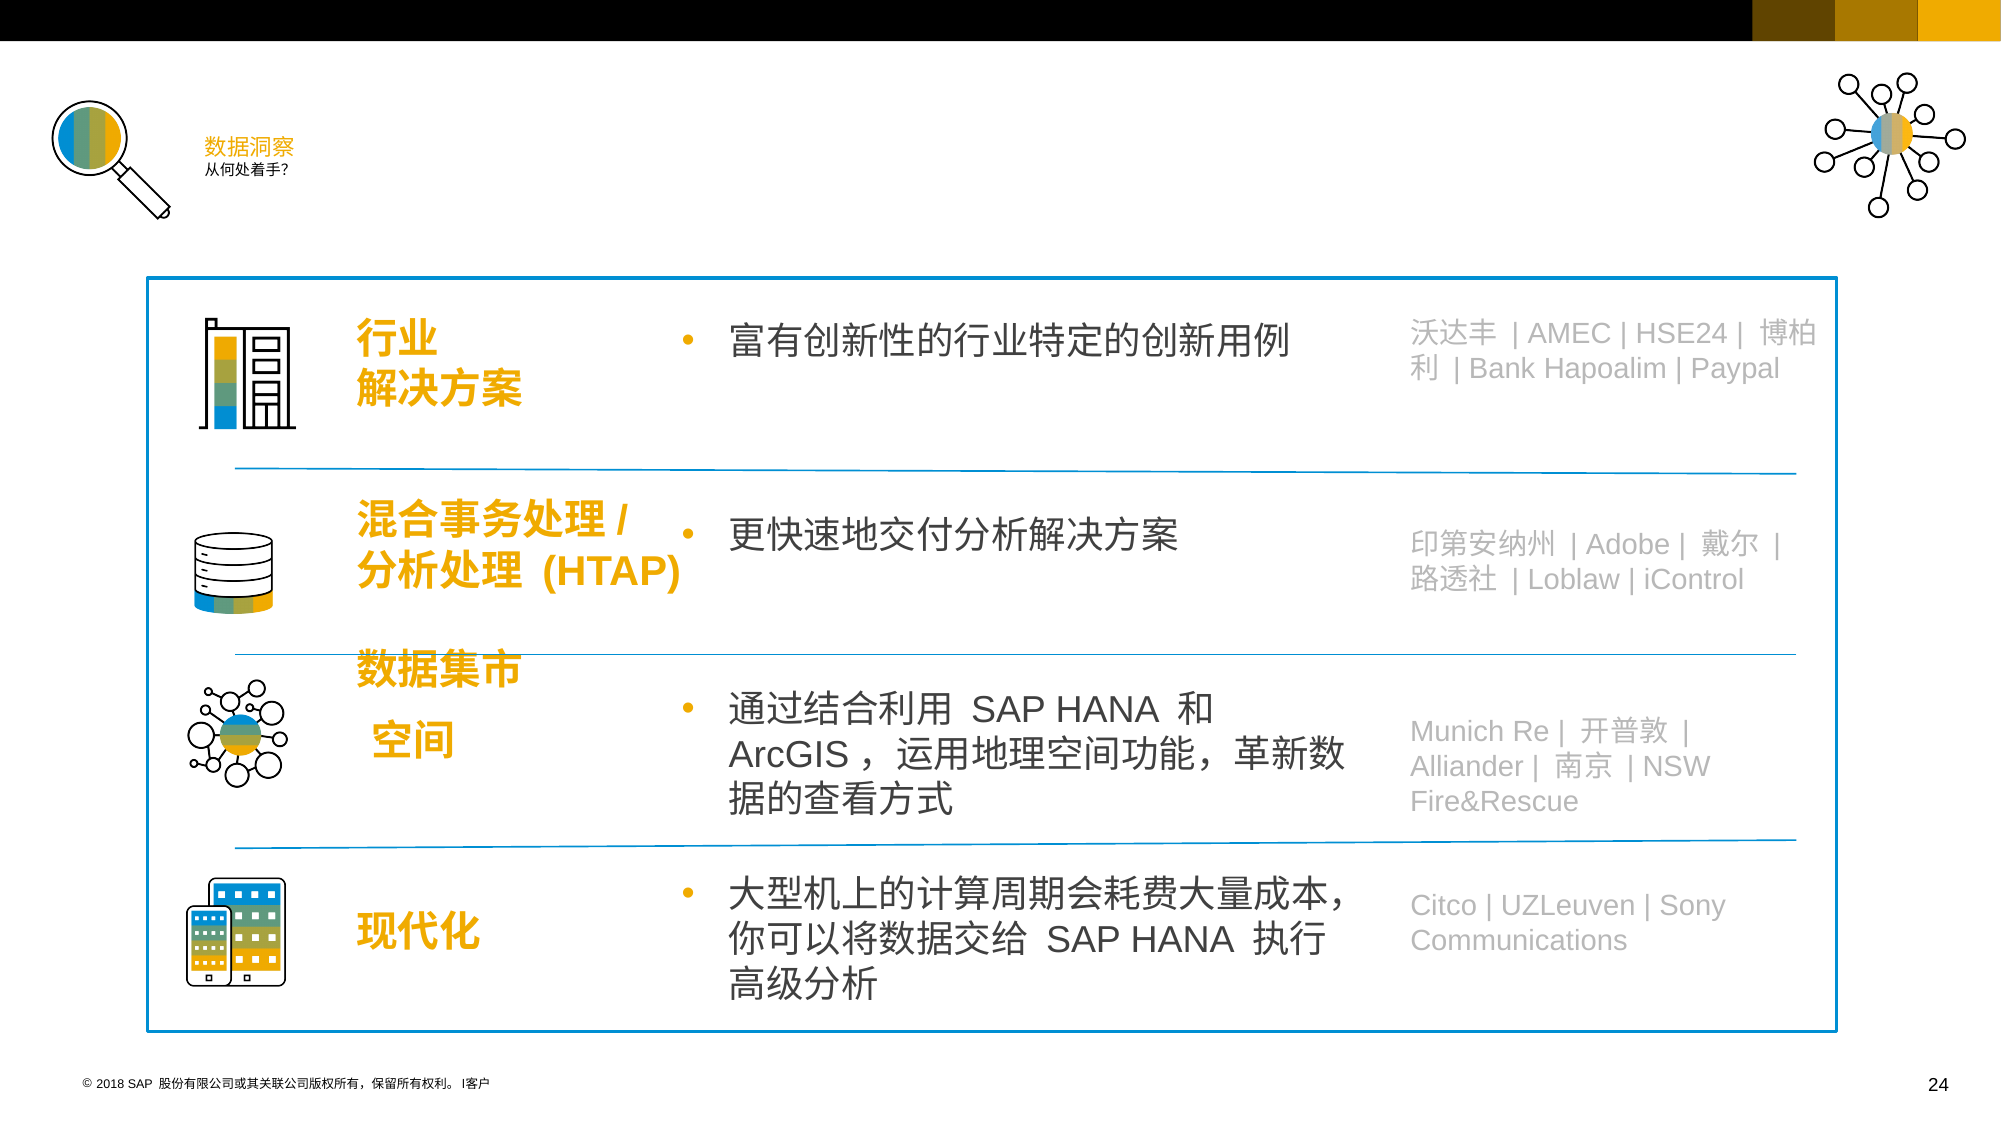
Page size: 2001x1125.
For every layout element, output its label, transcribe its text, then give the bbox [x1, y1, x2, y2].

text_box 更快速地交付分析解决方案 [666, 503, 1370, 563]
picture [171, 665, 310, 805]
text_box 通过结合利用 SAP HANA 和 ArcGIS，运用地理空间功能，革新数据的查看方式 [666, 677, 1370, 828]
picture [153, 281, 348, 474]
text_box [353, 468, 1797, 475]
picture [171, 511, 296, 636]
title 数据洞察 从何处着手？ [189, 125, 1805, 187]
list 混合事务处理/ 分析处理 (HTAP) 数据集市 [356, 493, 688, 654]
list 混合事务处理/ 分析处理 (HTAP) 数据集市 [356, 667, 688, 707]
picture [175, 871, 294, 990]
picture [1811, 64, 1968, 221]
text_box 富有创新性的行业特定的创新用例 [666, 309, 1319, 370]
picture [40, 88, 175, 224]
text_box 大型机上的计算周期会耗费大量成本，你可以将数据交给 SAP HANA 执行高级分析 [666, 862, 1370, 1013]
text_box 印第安纳州 | Adobe | 戴尔 | 路透社 | Loblaw | iControl [1395, 517, 1836, 603]
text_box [234, 839, 1797, 849]
text_box 空间 [356, 706, 470, 772]
text_box Citco | UZLeuven | Sony Communications [1395, 878, 1836, 964]
list 现代化 [356, 905, 747, 1025]
text_box [146, 276, 1838, 1033]
text_box Munich Re | 开普敦 | Alliander | 南京 | NSW Fire&Rescue [1395, 704, 1800, 825]
text_box 沃达丰 | AMEC | HSE24 | 博柏利 | Bank Hapoalim | Paypal [1395, 306, 1836, 392]
list 行业 解决方案 [356, 311, 747, 431]
